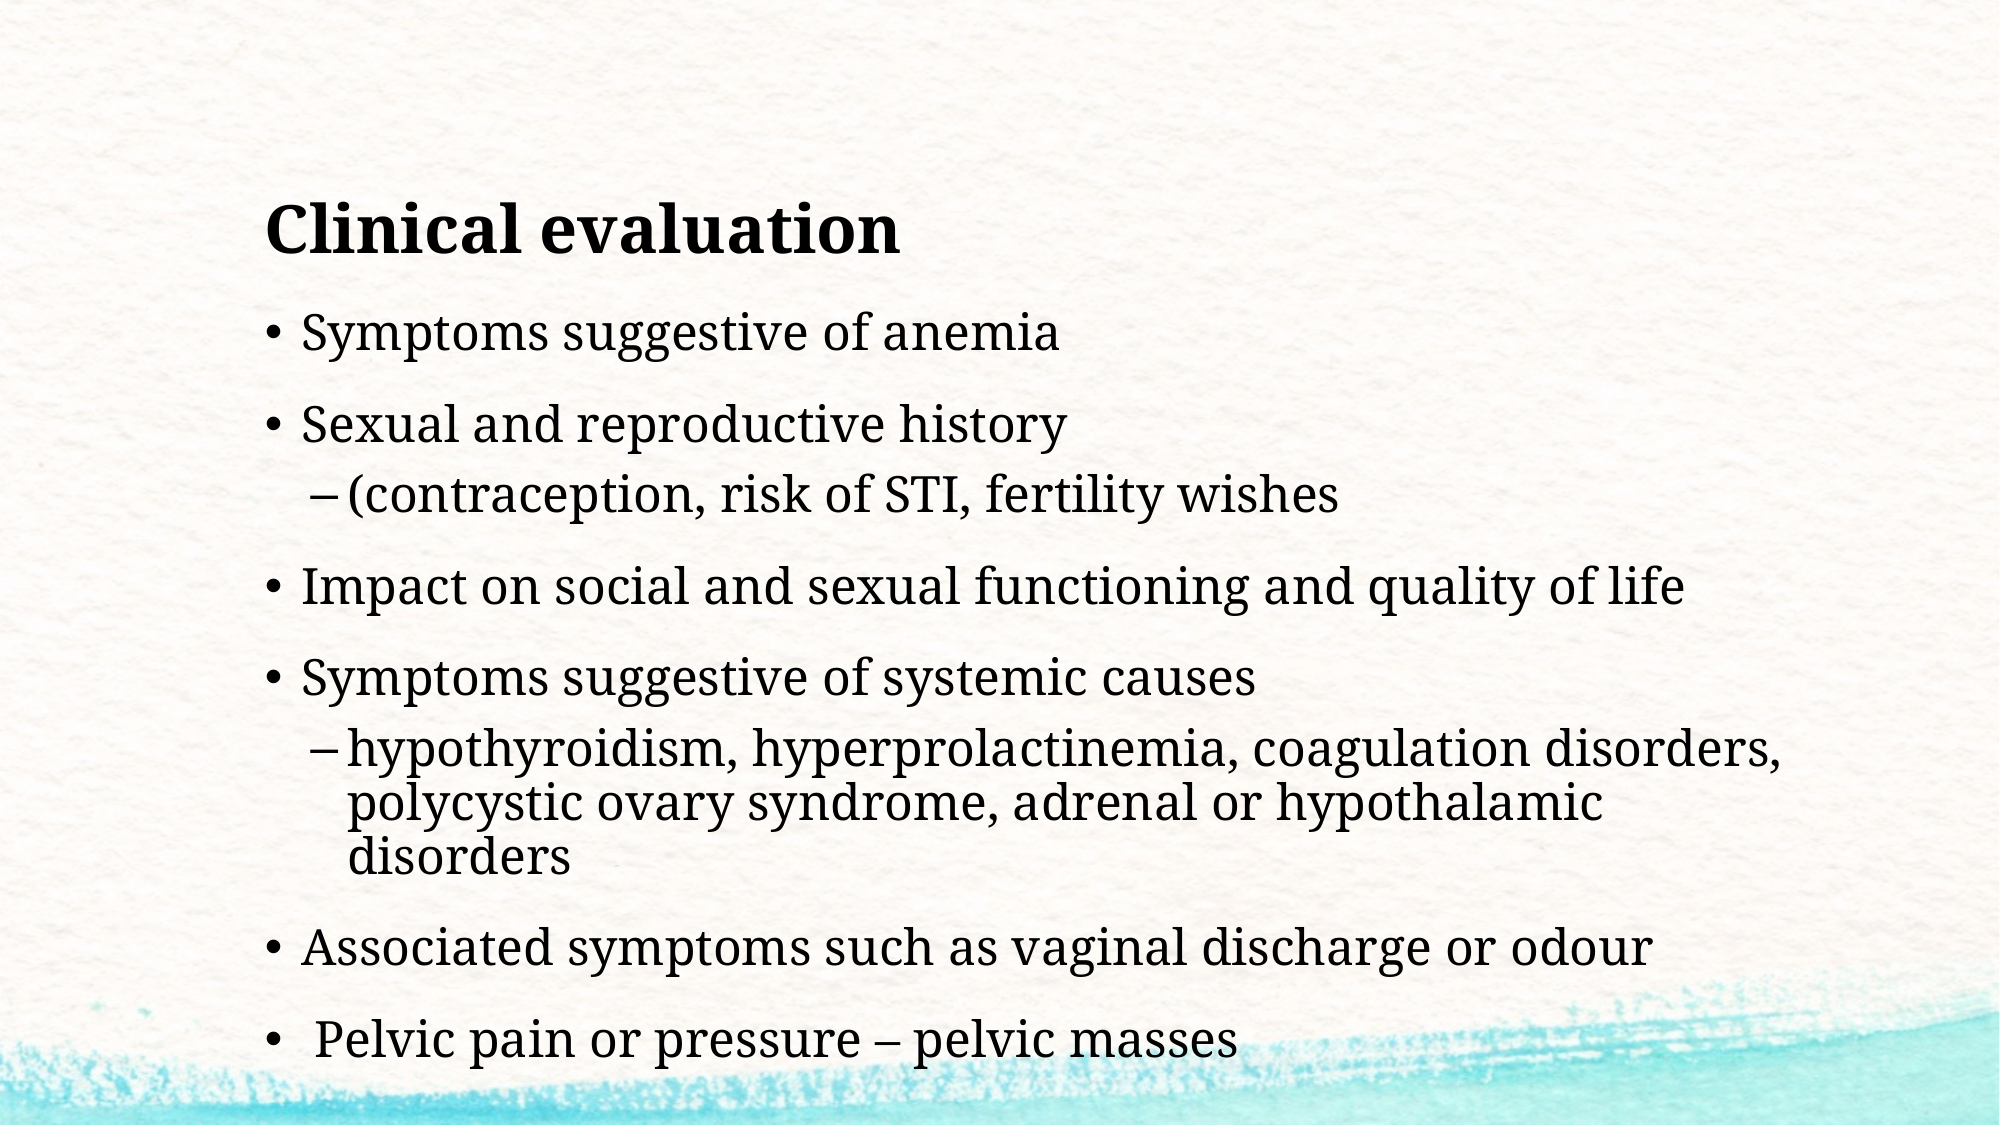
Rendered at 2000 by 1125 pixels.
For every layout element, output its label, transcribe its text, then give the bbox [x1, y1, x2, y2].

picture [0, 0, 2000, 1125]
title Clinical evaluation [249, 87, 1825, 275]
list Symptoms suggestive of anemia Sexual and reproductive history (contraception, risk of STI, fertility wishes Impact on social and sexual functioning and quality of life Symptoms suggestive of systemic causes hypothyroidism, hyperprolactinemia, coagulation disorders, polycystic ovary syndrome, adrenal or hypothalamic disorders Associated symptoms such as vaginal discharge or odour Pelvic pain or pressure – pelvic masses [249, 299, 1825, 988]
